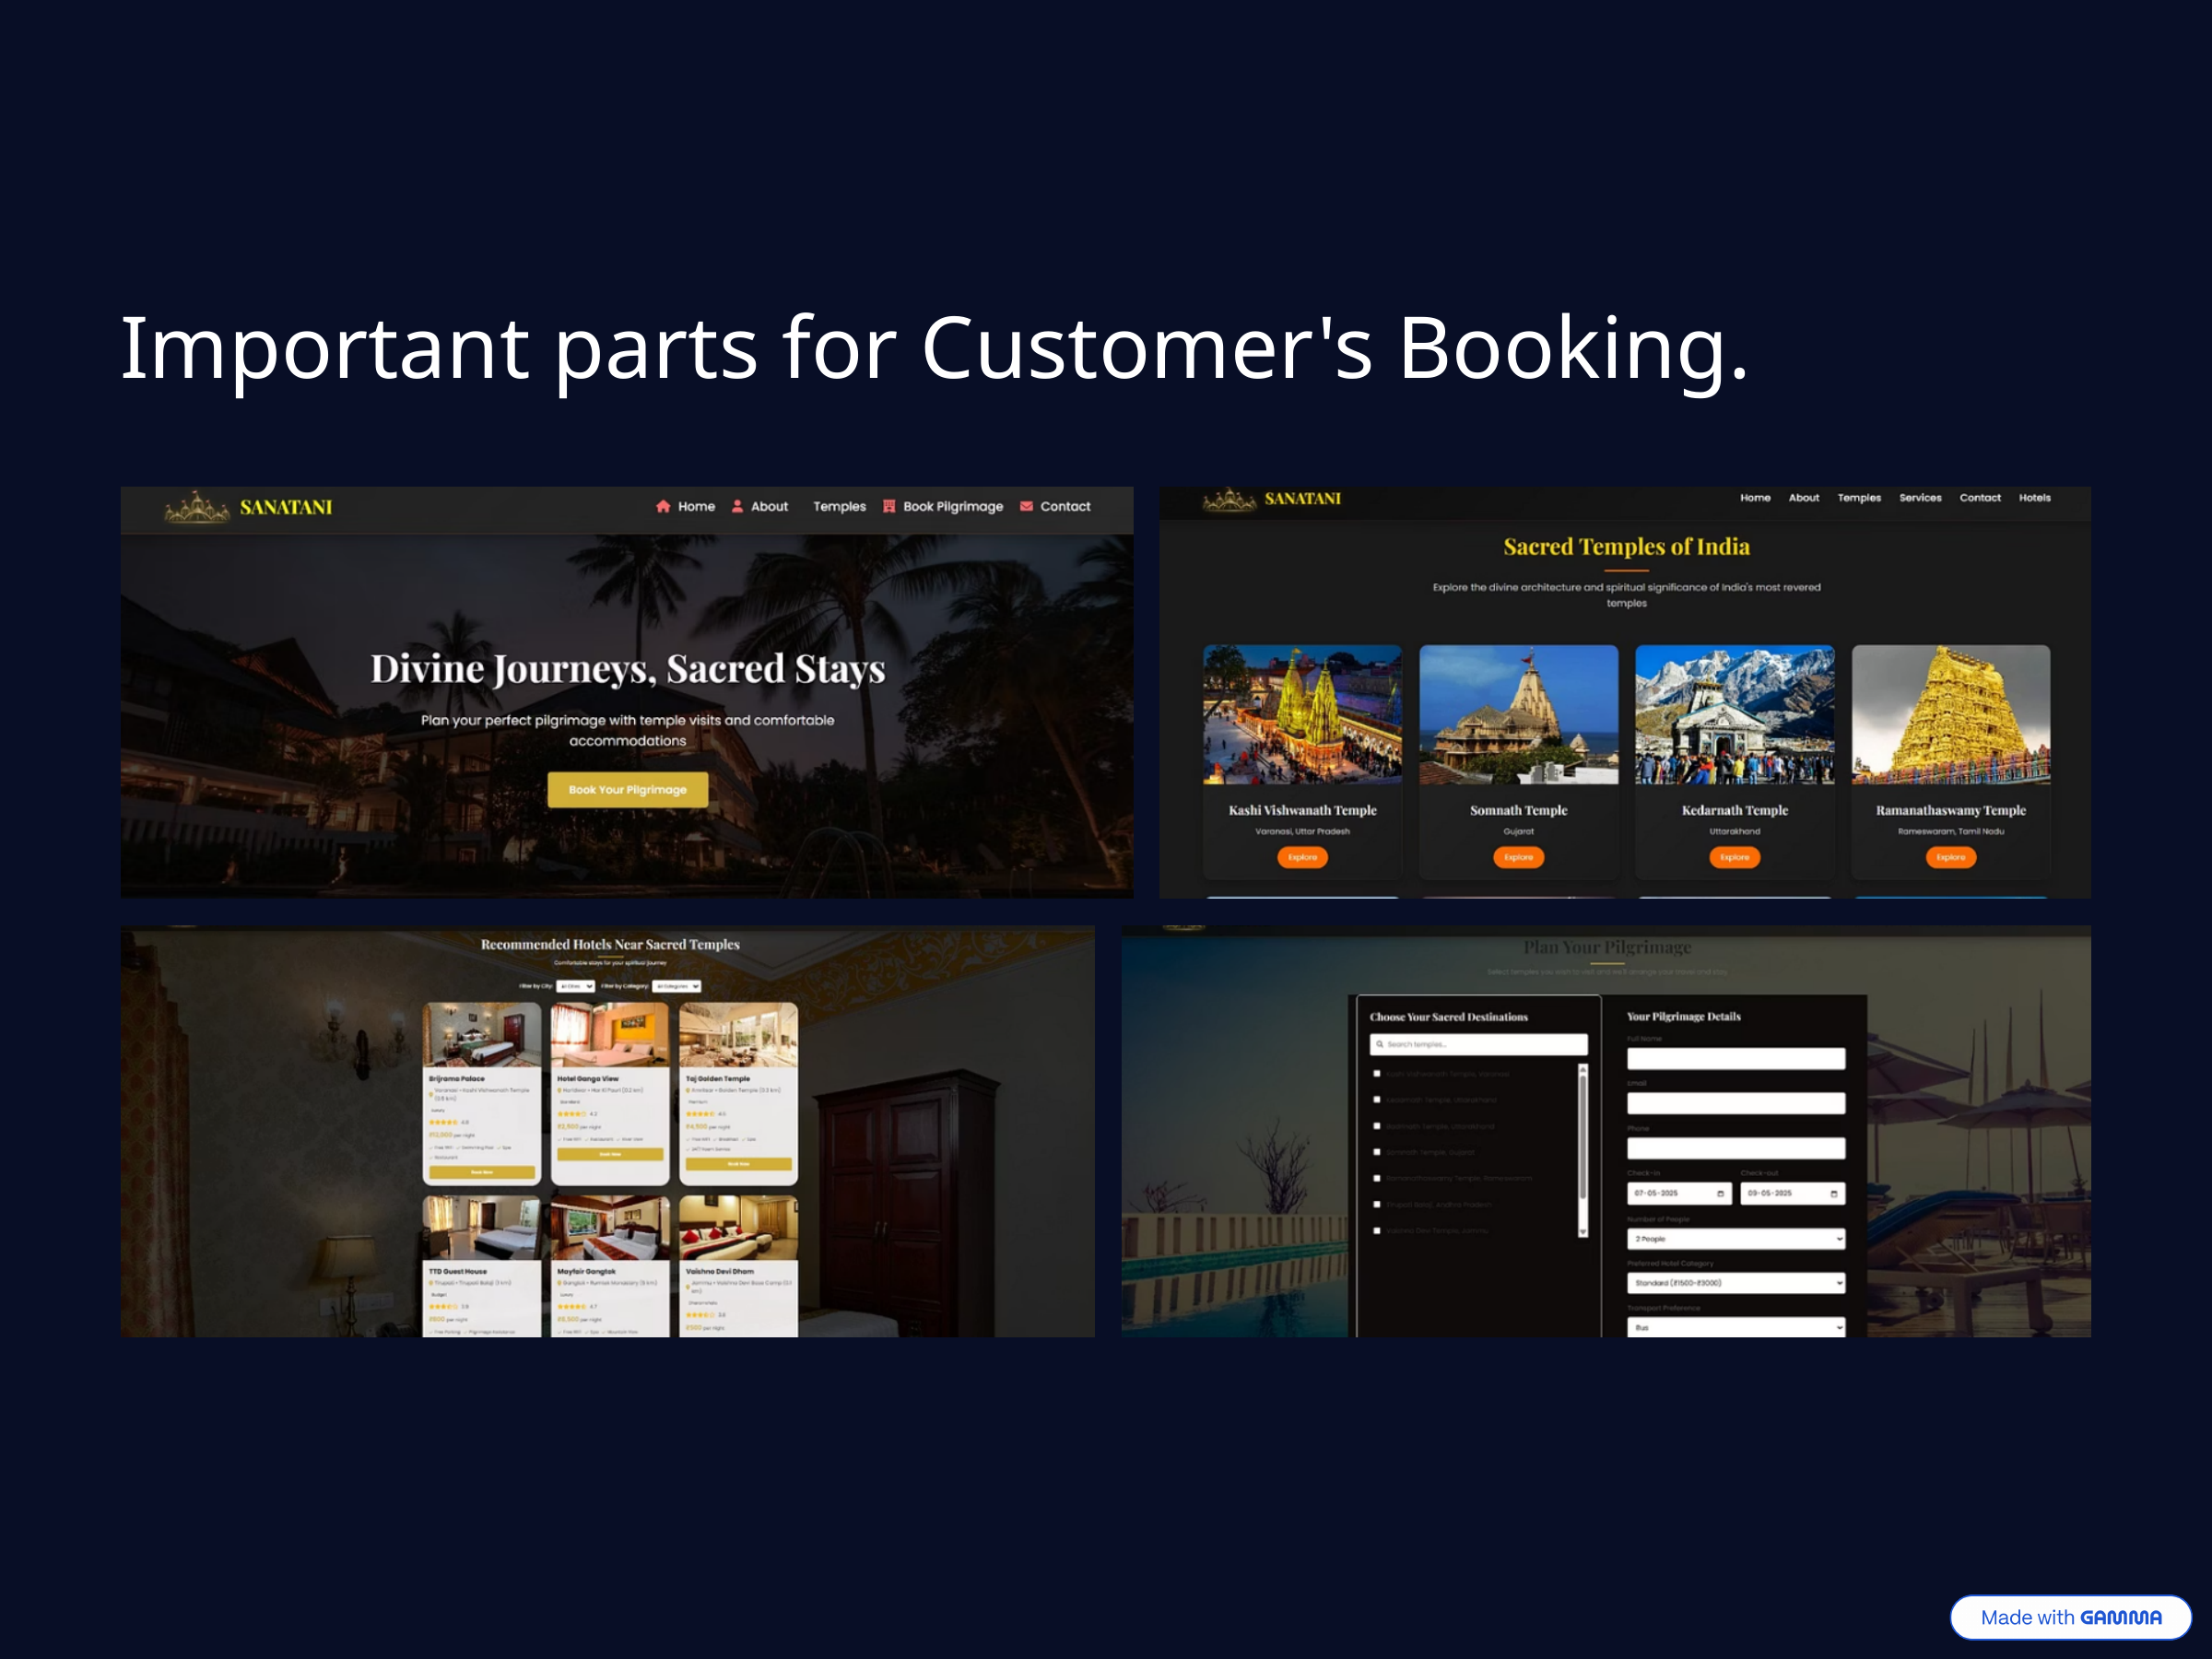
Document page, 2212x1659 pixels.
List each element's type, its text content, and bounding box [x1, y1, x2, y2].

picture [1122, 925, 2091, 1338]
text_box Important parts for Customer's Booking. [120, 288, 1777, 396]
picture [1941, 1586, 2202, 1649]
picture [121, 487, 1134, 899]
picture [1159, 487, 2091, 899]
picture [121, 925, 1095, 1338]
